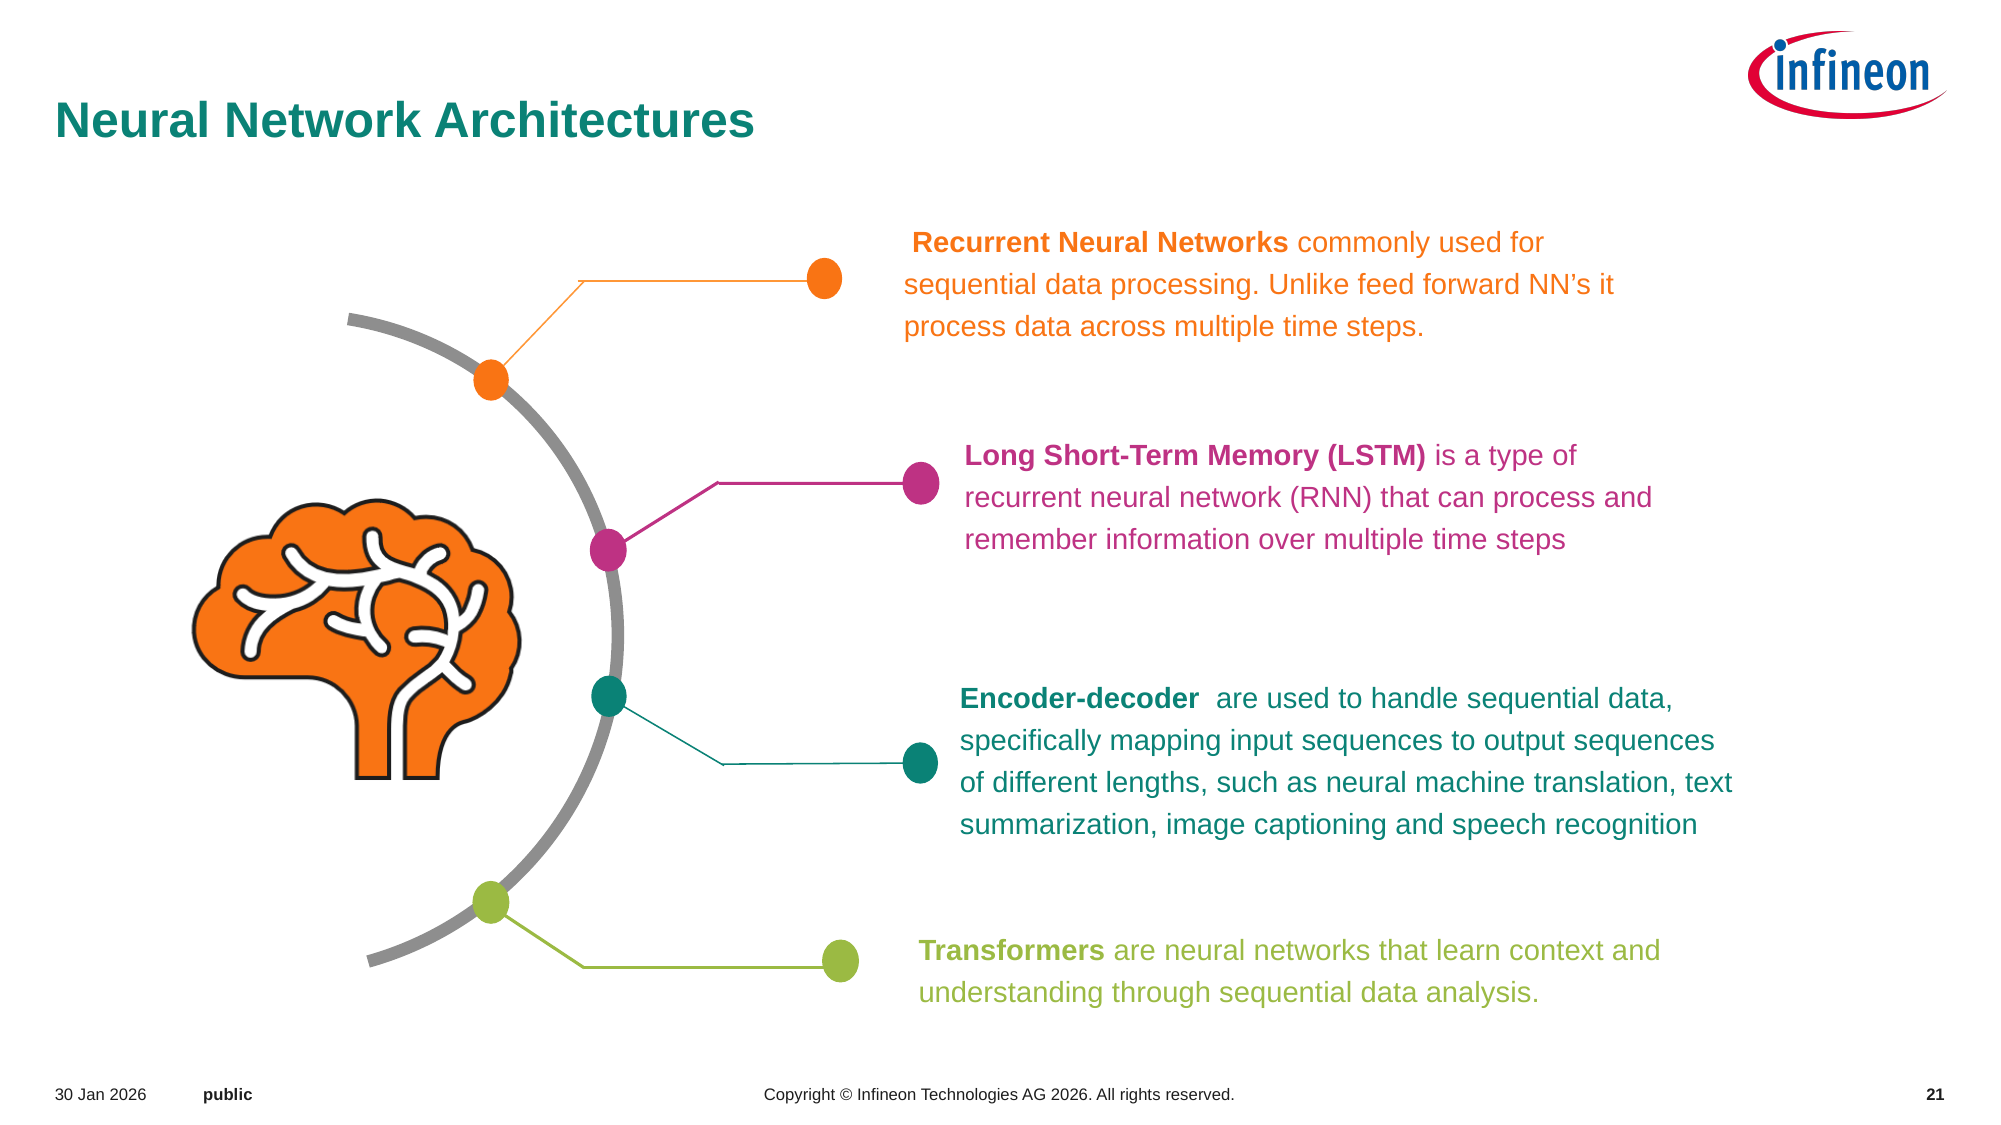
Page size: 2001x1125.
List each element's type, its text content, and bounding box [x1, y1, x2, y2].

picture [1748, 31, 1947, 119]
text_box [591, 675, 627, 717]
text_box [503, 280, 585, 366]
text_box Recurrent Neural Networks commonly used for sequential data processing. Unlike feed forward NN’s it process data across multiple time steps. [884, 196, 1706, 354]
text_box [822, 940, 859, 982]
text_box [337, 843, 547, 963]
text_box [806, 257, 843, 300]
text_box [473, 359, 509, 401]
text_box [500, 912, 585, 969]
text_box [618, 703, 725, 766]
text_box Long Short-Term Memory (LSTM) is a type of recurrent neural network (RNN) that can process and remember information over multiple time steps [945, 410, 1695, 557]
text_box [903, 462, 939, 504]
text_box [473, 881, 509, 924]
picture [161, 444, 552, 835]
text_box [902, 742, 939, 784]
text_box Transformers are neural networks that learn context and understanding through sequential data analysis. [899, 887, 1691, 1045]
text_box Encoder-decoder are used to handle sequential data, specifically mapping input sequences to output sequences of different lengths, such as neural machine translation, text summarization, image captioning and speech recognition [938, 651, 1760, 838]
title Neural Network Architectures [55, 30, 1632, 149]
text_box [590, 529, 625, 571]
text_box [612, 481, 720, 549]
text_box [324, 318, 619, 829]
